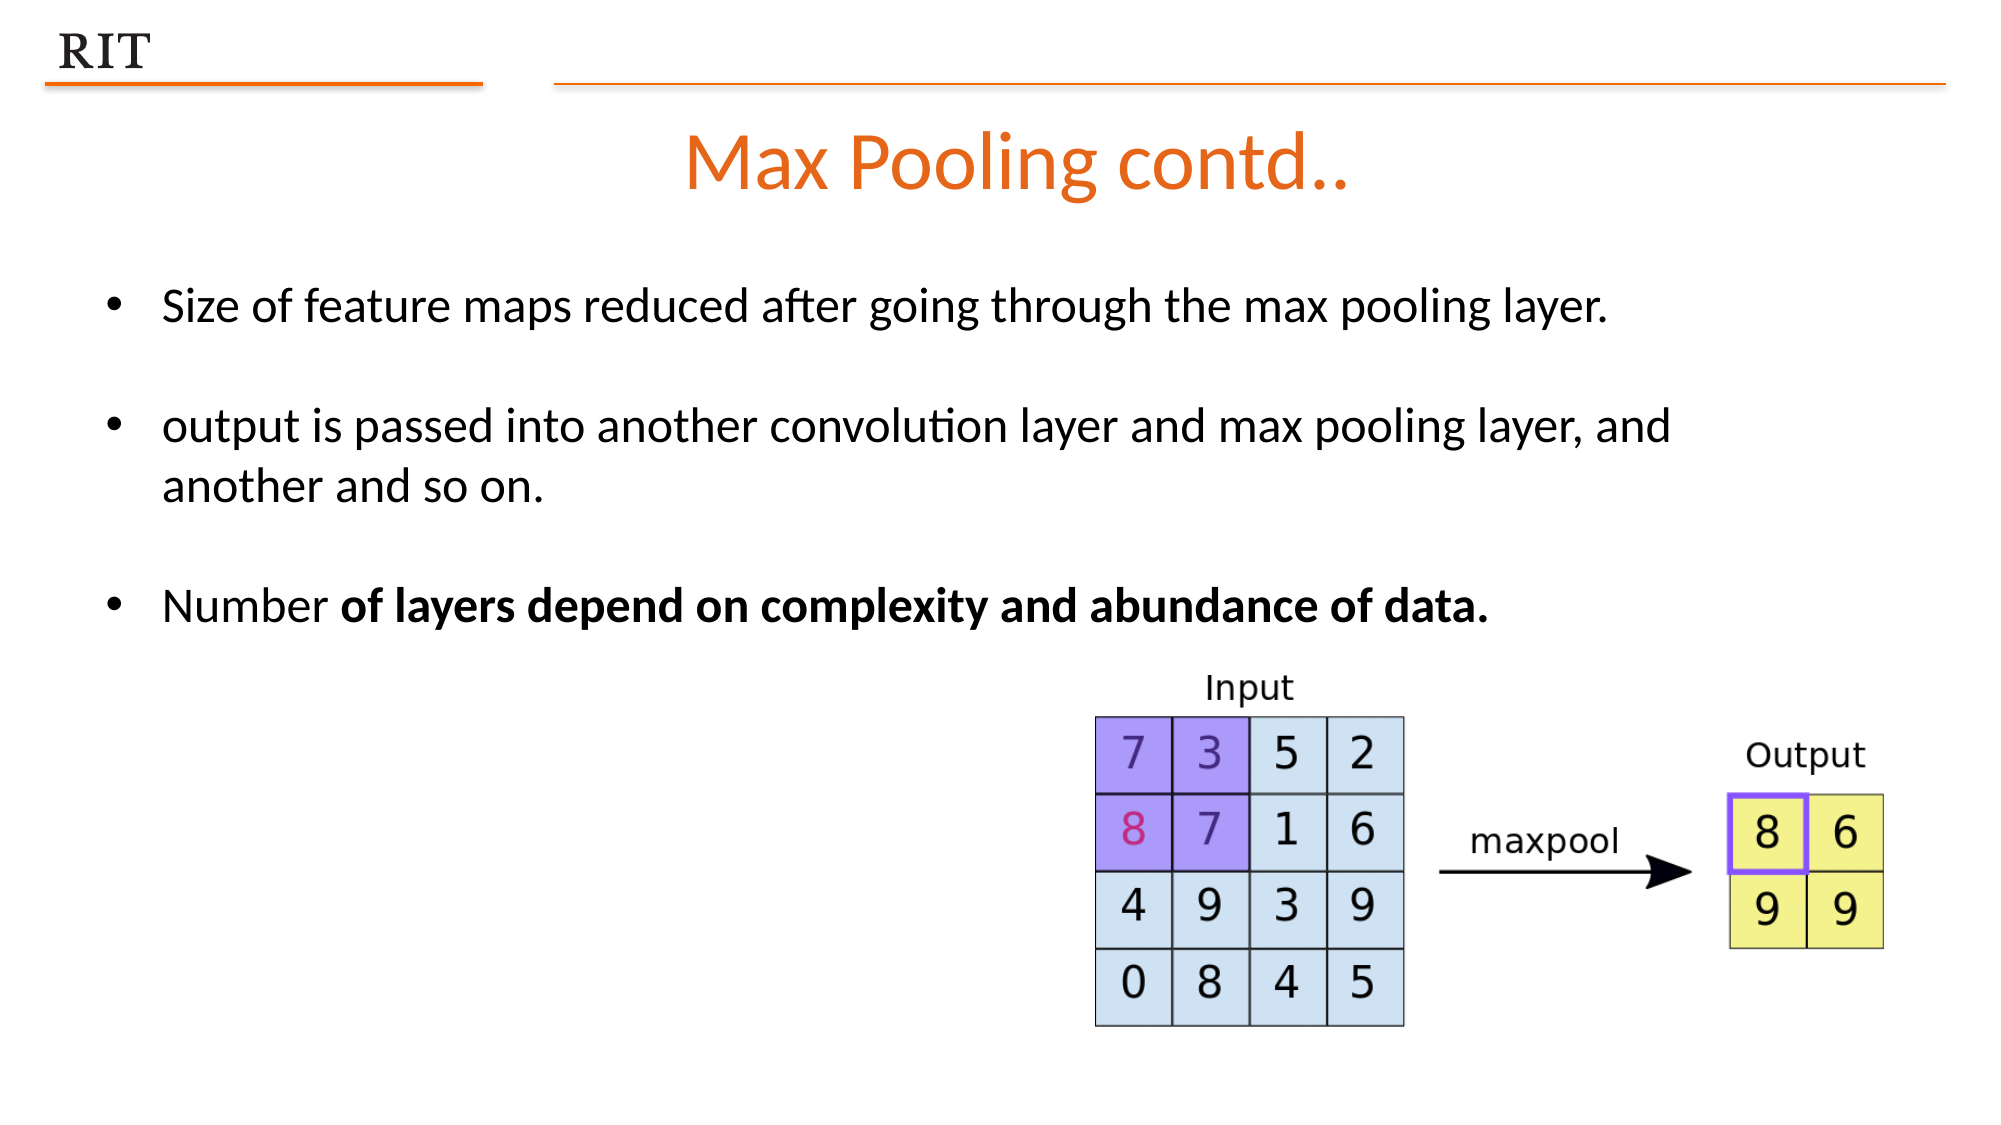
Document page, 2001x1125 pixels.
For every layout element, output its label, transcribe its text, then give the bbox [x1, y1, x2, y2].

title Max Pooling contd.. [117, 114, 1918, 198]
text_box Size of feature maps reduced after going through the max pooling layer. output is passed into another convolution layer and max pooling layer, and another and so on. Number of layers depend on complexity and abundance of data. [85, 252, 1866, 450]
picture [1095, 675, 1885, 1027]
